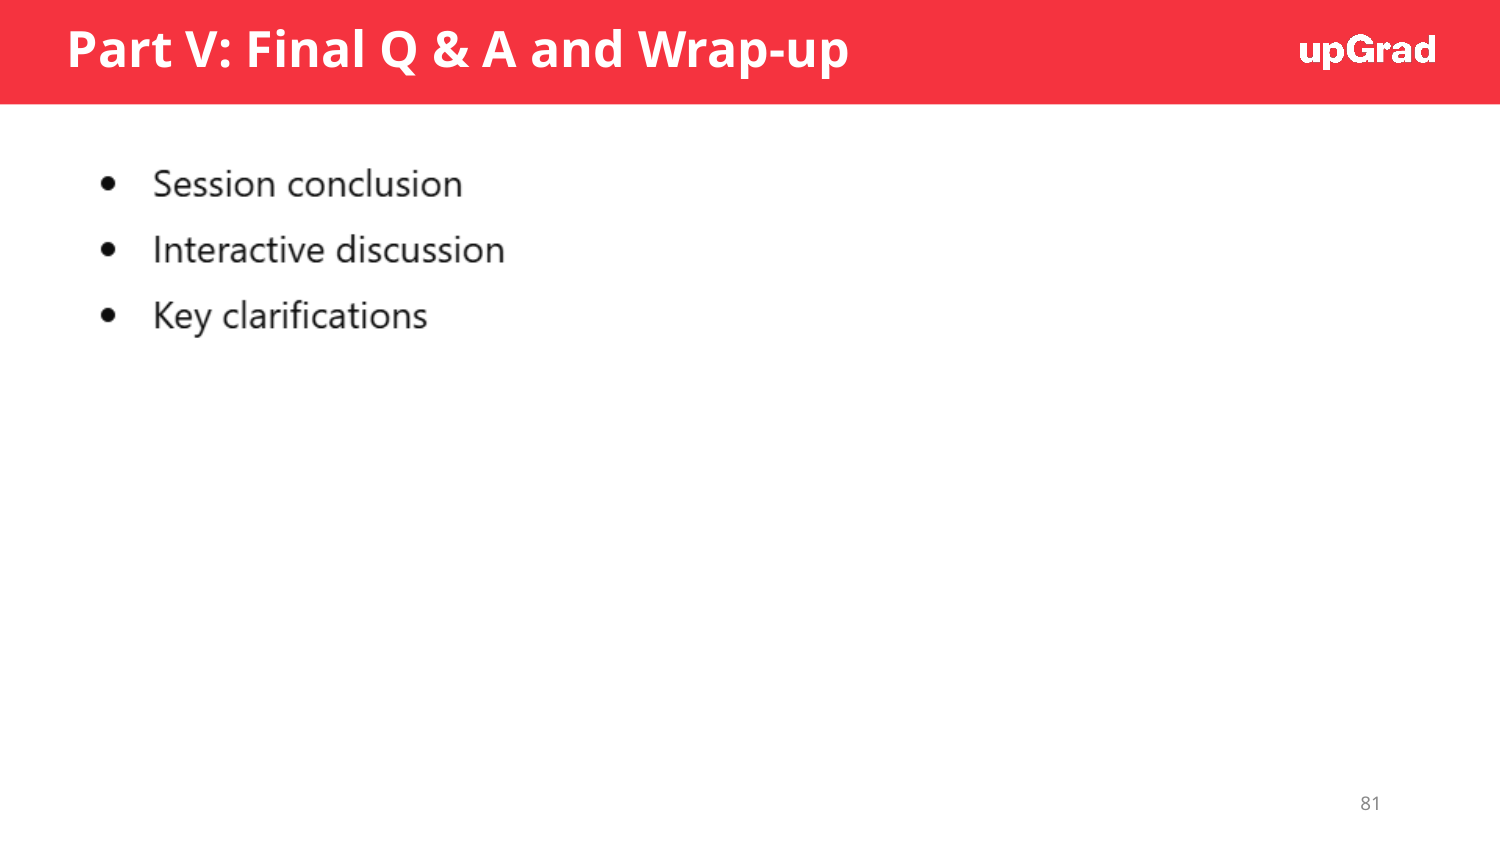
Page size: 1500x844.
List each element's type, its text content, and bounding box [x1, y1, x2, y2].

title Part V: Final Q & A and Wrap-up [51, 20, 1183, 83]
picture [70, 153, 897, 385]
picture [1300, 34, 1435, 70]
slide_number 81 [1059, 782, 1397, 827]
